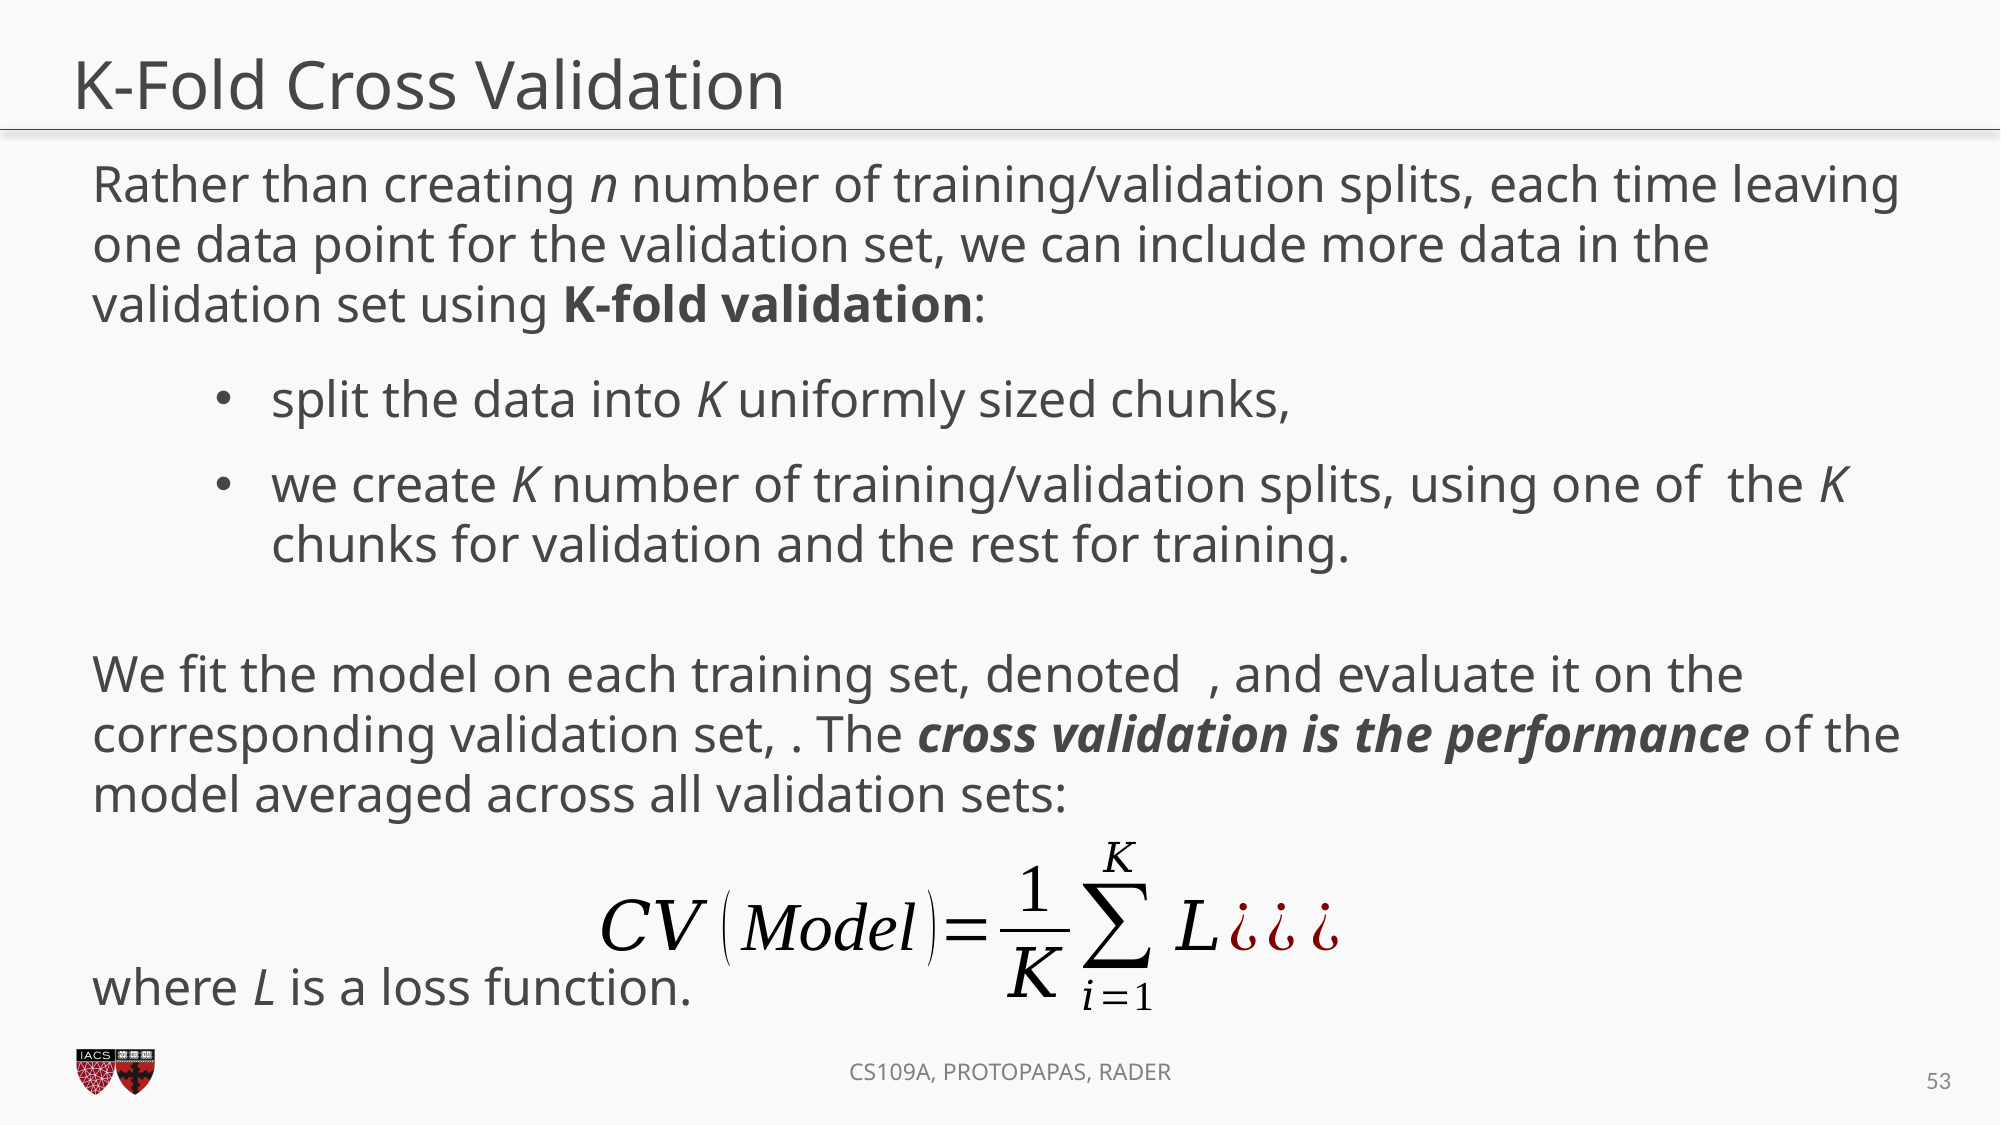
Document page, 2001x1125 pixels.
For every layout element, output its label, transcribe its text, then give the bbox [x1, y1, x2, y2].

title K-Fold Cross Validation [57, 35, 1943, 162]
slide_number 52 [1500, 1050, 1967, 1110]
picture [75, 1049, 155, 1095]
